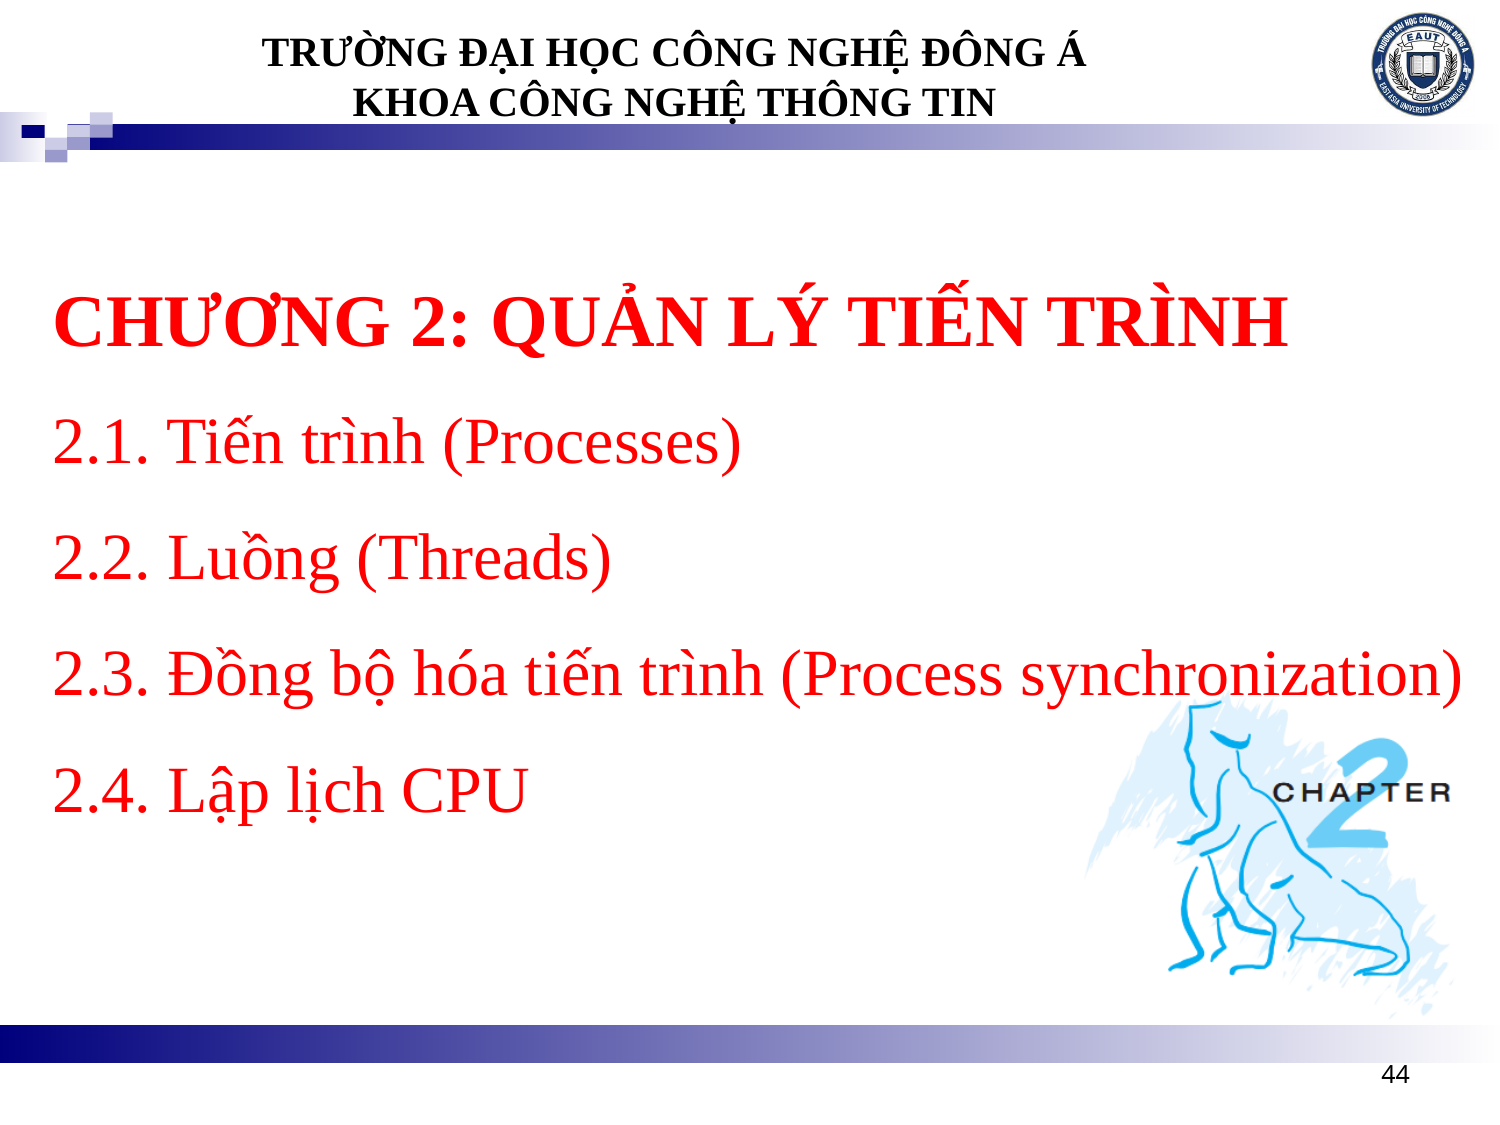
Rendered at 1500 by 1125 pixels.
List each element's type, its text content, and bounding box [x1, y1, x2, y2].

text_box TRƯỜNG ĐẠI HỌC CÔNG NGHỆ ĐÔNG Á KHOA CÔNG NGHỆ THÔNG TIN [74, 0, 1275, 152]
slide_number 44 [1074, 1031, 1425, 1100]
list CHƯƠNG 2: QUẢN LÝ TIẾN TRÌNH 2.1. Tiến trình (Processes) 2.2. Luồng (Threads) 2.3. Đồng bộ hóa tiến trình (Process synchronization) 2.4. Lập lịch CPU [37, 237, 1500, 845]
picture [1074, 675, 1488, 1025]
